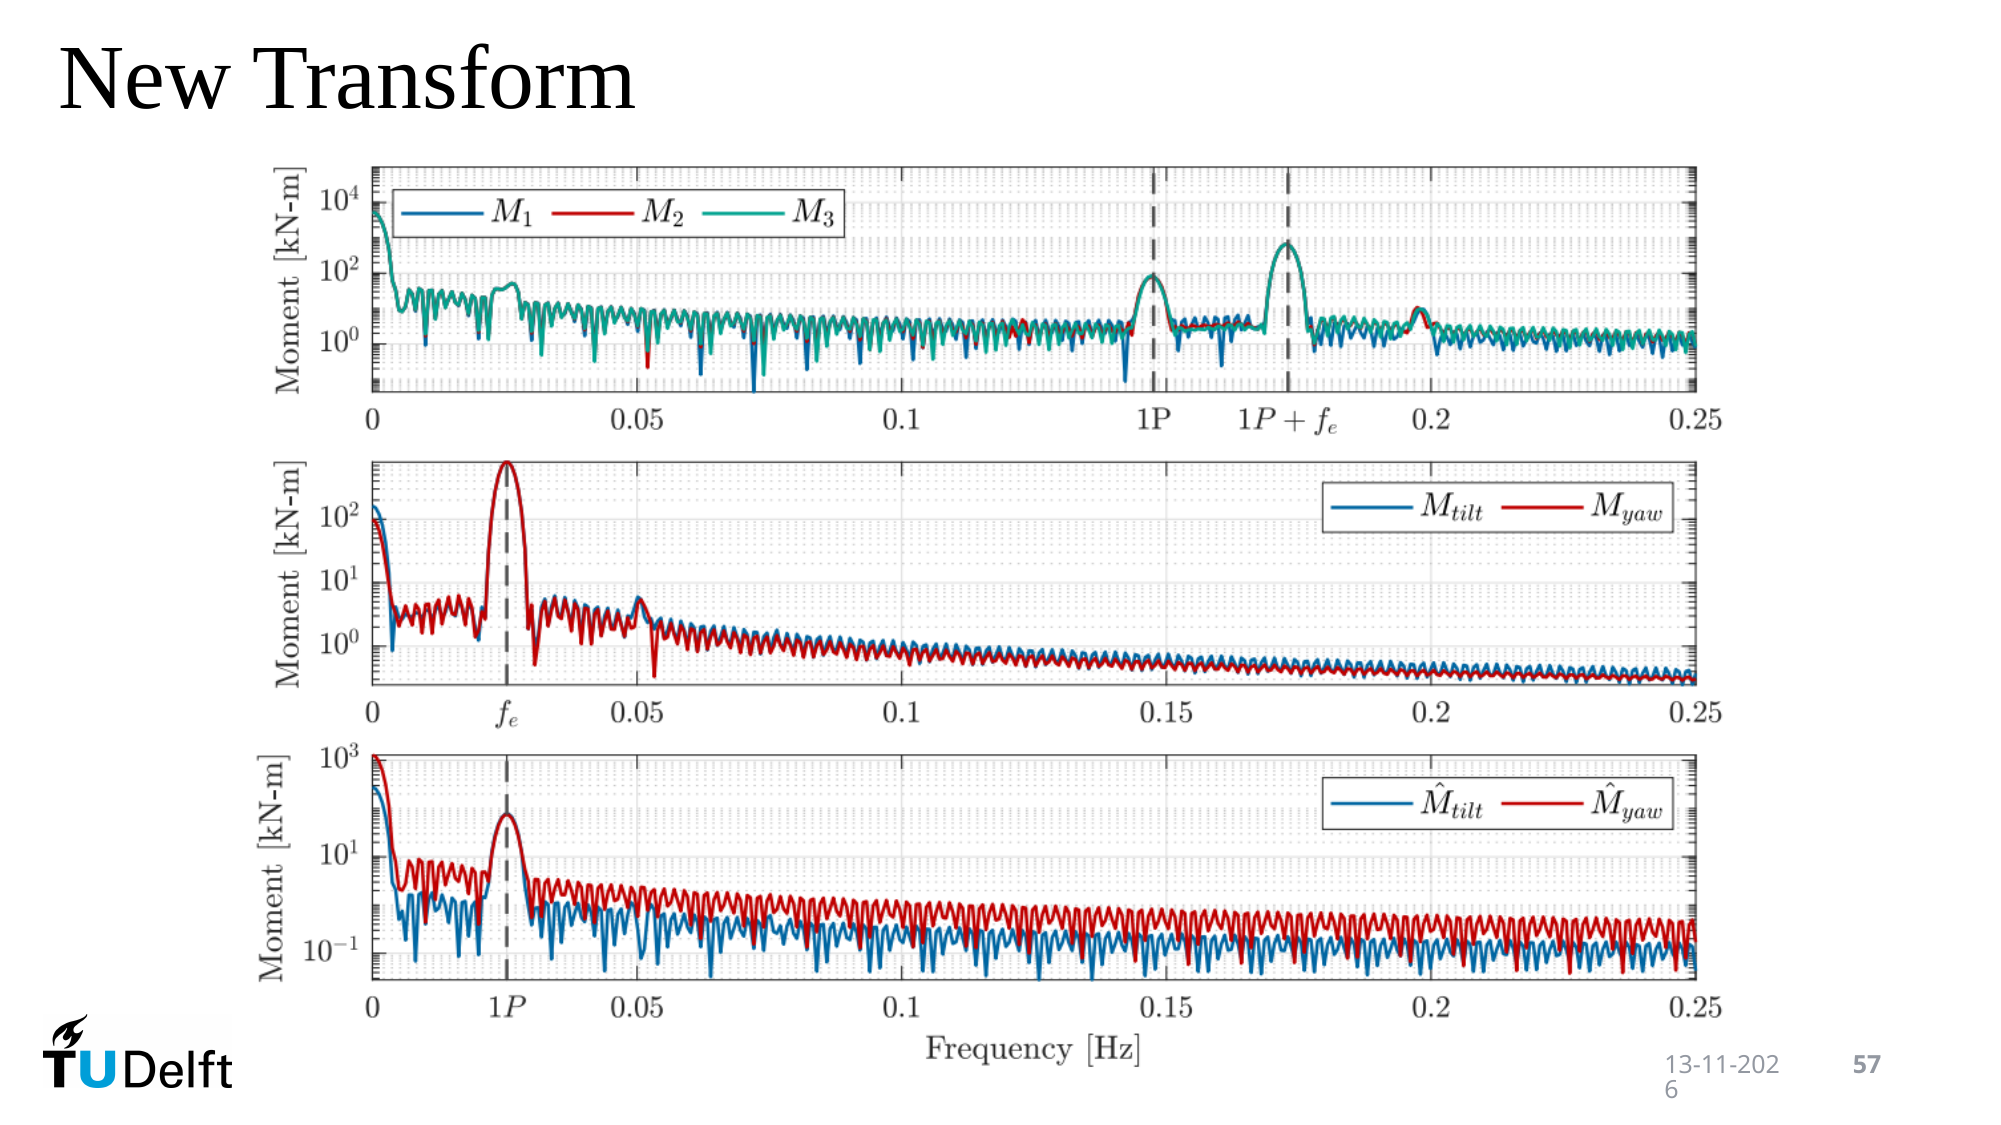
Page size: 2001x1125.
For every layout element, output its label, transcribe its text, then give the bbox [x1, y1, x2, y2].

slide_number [1664, 739, 1791, 1125]
slide_number 57 [1833, 739, 1882, 1125]
picture [251, 112, 1749, 1079]
picture [43, 1014, 232, 1088]
title New Transform [43, 18, 1769, 141]
